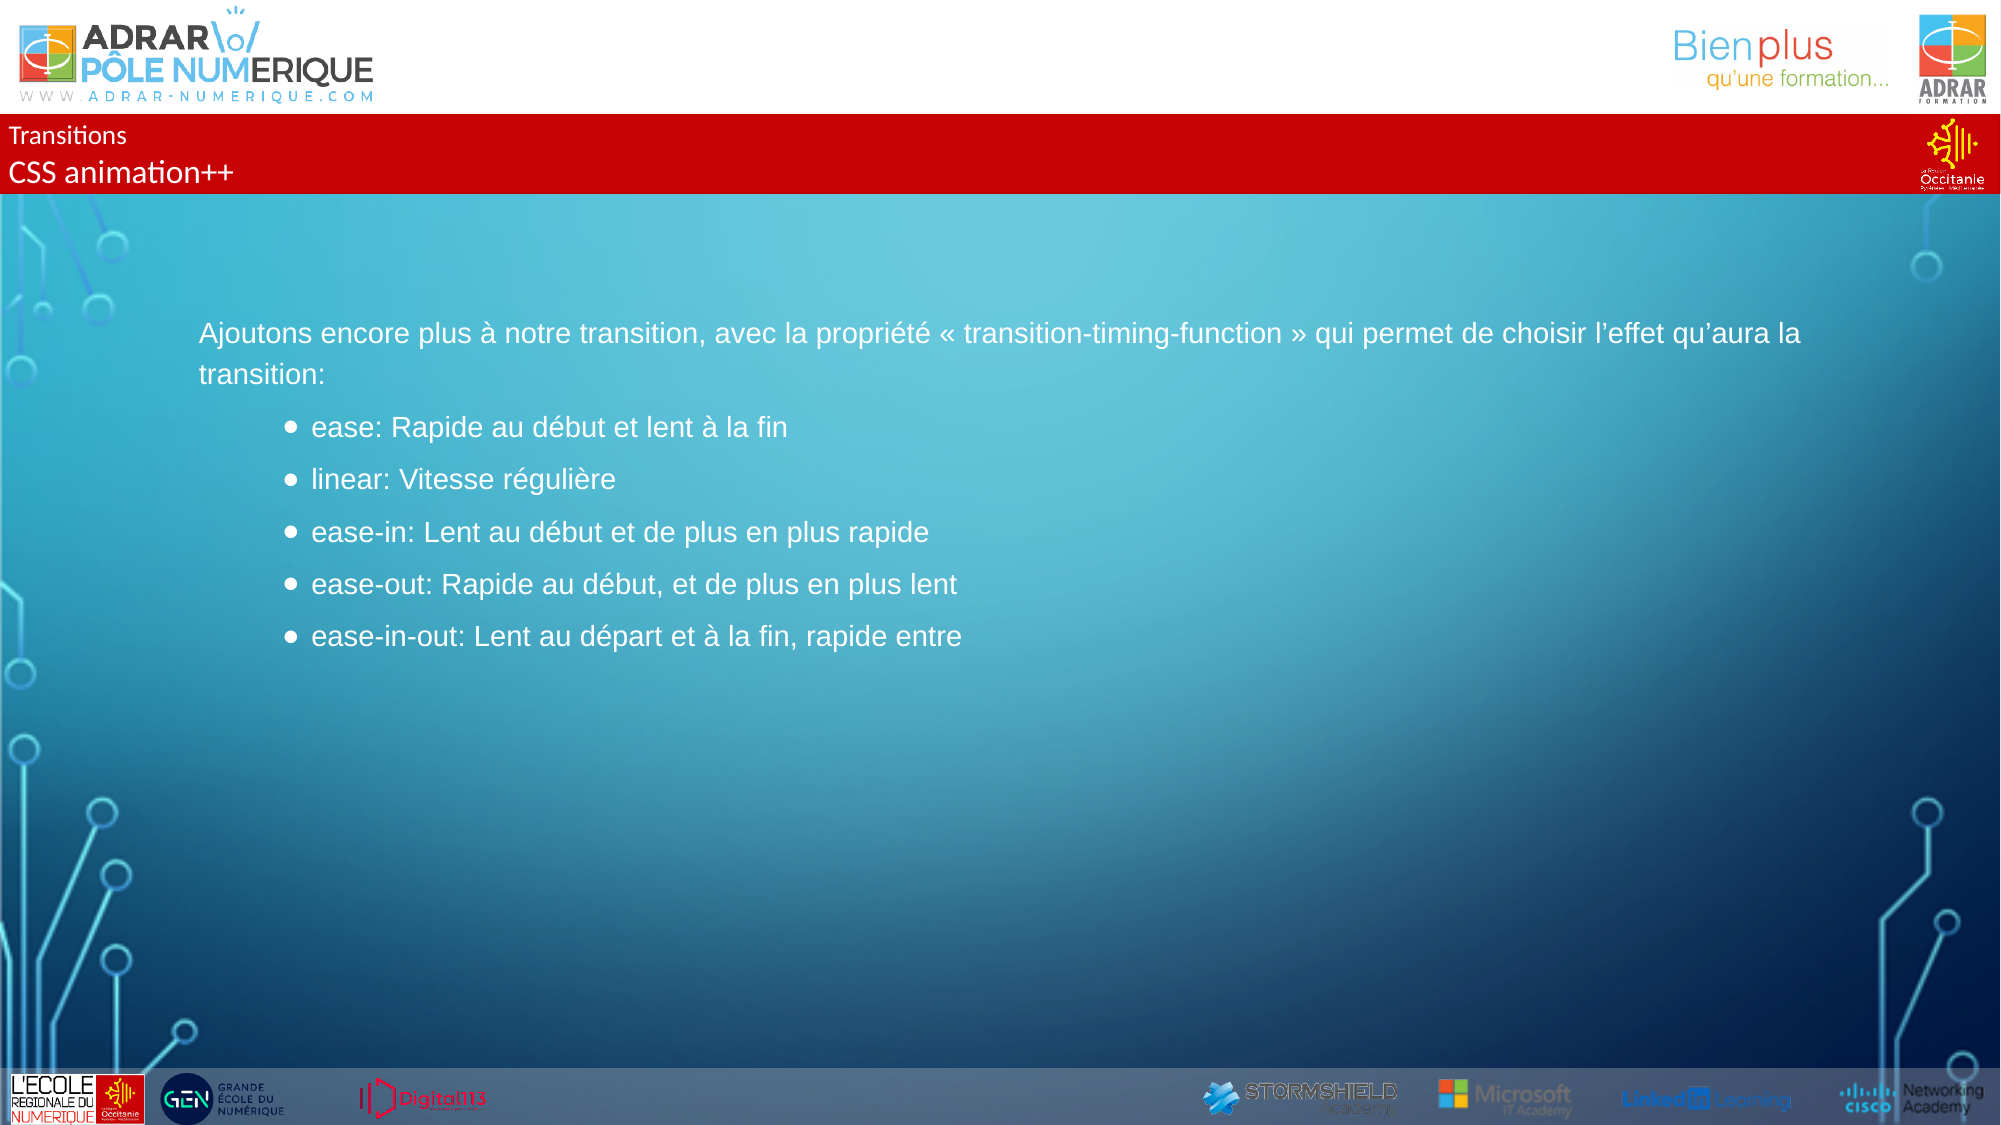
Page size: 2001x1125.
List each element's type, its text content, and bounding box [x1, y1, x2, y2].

picture [1202, 1076, 1397, 1121]
picture [0, 114, 2001, 1125]
picture [347, 1076, 498, 1122]
picture [1675, 29, 1888, 90]
picture [1916, 11, 1988, 106]
picture [10, 0, 384, 109]
picture [10, 1071, 145, 1125]
text_box Transitions CSS animation++ [0, 102, 383, 205]
list Ajoutons encore plus à notre transition, avec la propriété « transition-timing-function » qui permet de choisir l’effet qu’aura la transition: ease: Rapide au début et lent à la fin linear: Vitesse régulière ease-in: Lent au début et de plus en plus rapide ease-out: Rapide au début, et de plus en plus lent ease-in-out: Lent au départ et à la fin, rapide entre [183, 299, 1863, 693]
